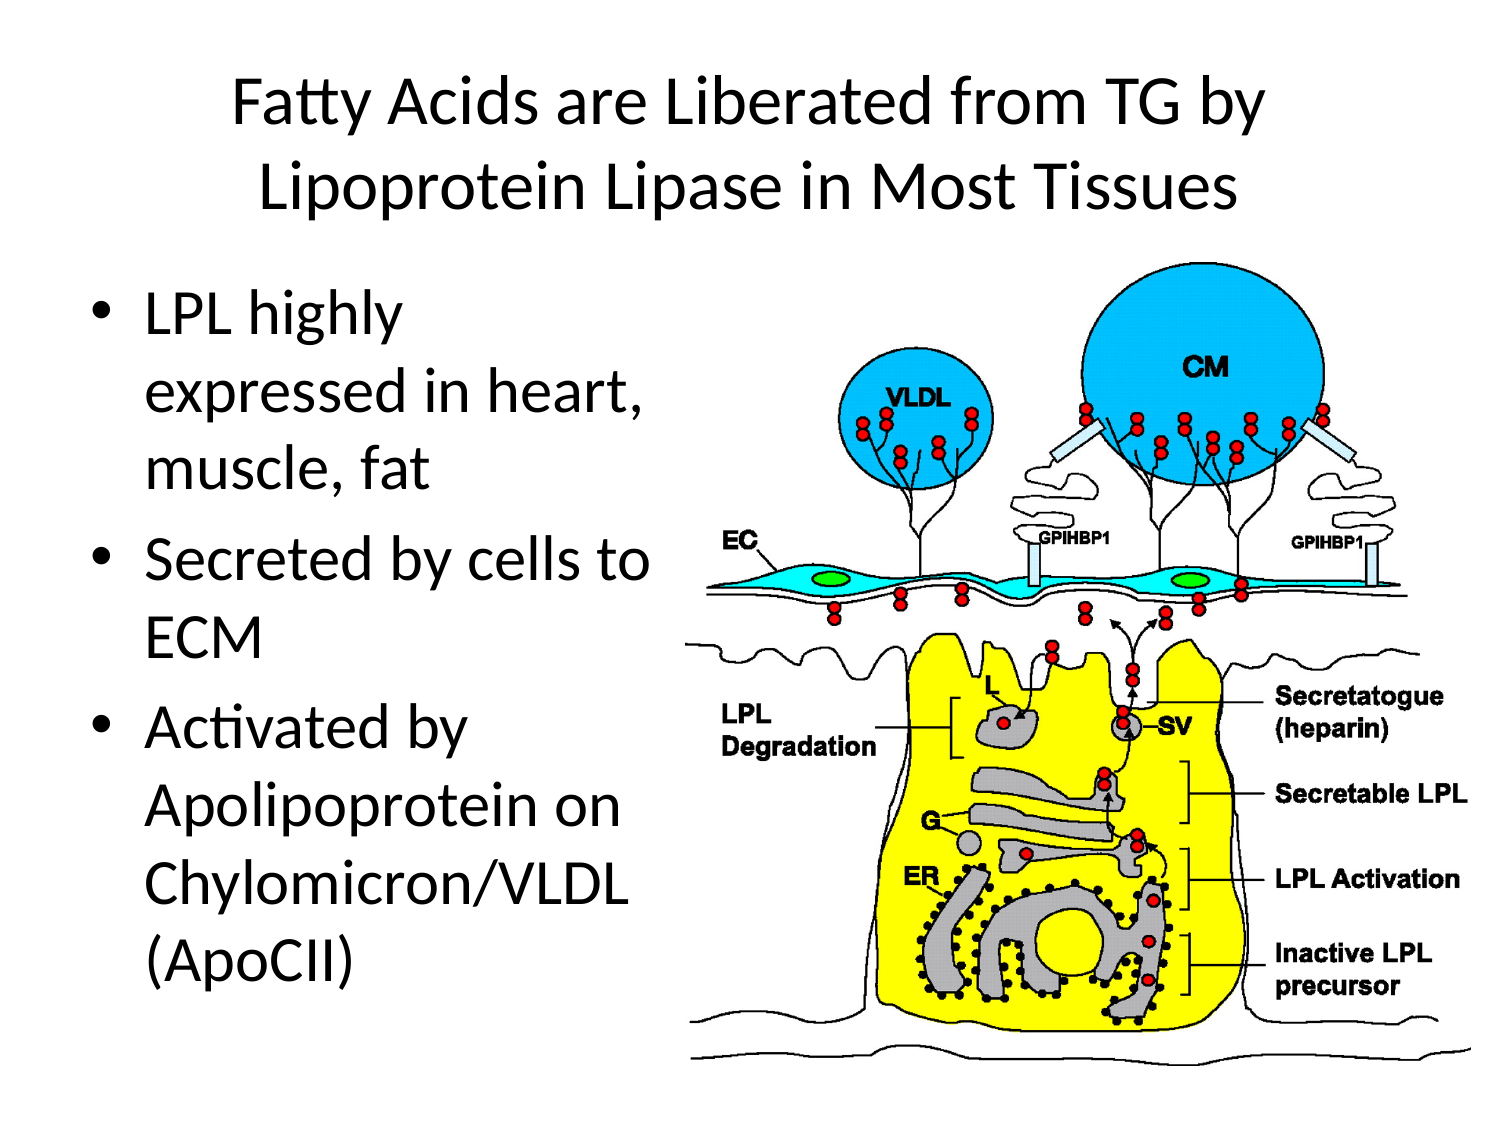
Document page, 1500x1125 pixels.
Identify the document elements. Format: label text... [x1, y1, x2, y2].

title Fatty Acids are Liberated from TG by Lipoprotein Lipase in Most Tissues [75, 45, 1425, 233]
list LPL highly expressed in heart, muscle, fat Secreted by cells to ECM Activated by Apolipoprotein on Chylomicron/VLDL (ApoCII) [75, 262, 682, 1005]
picture [684, 262, 1471, 1066]
